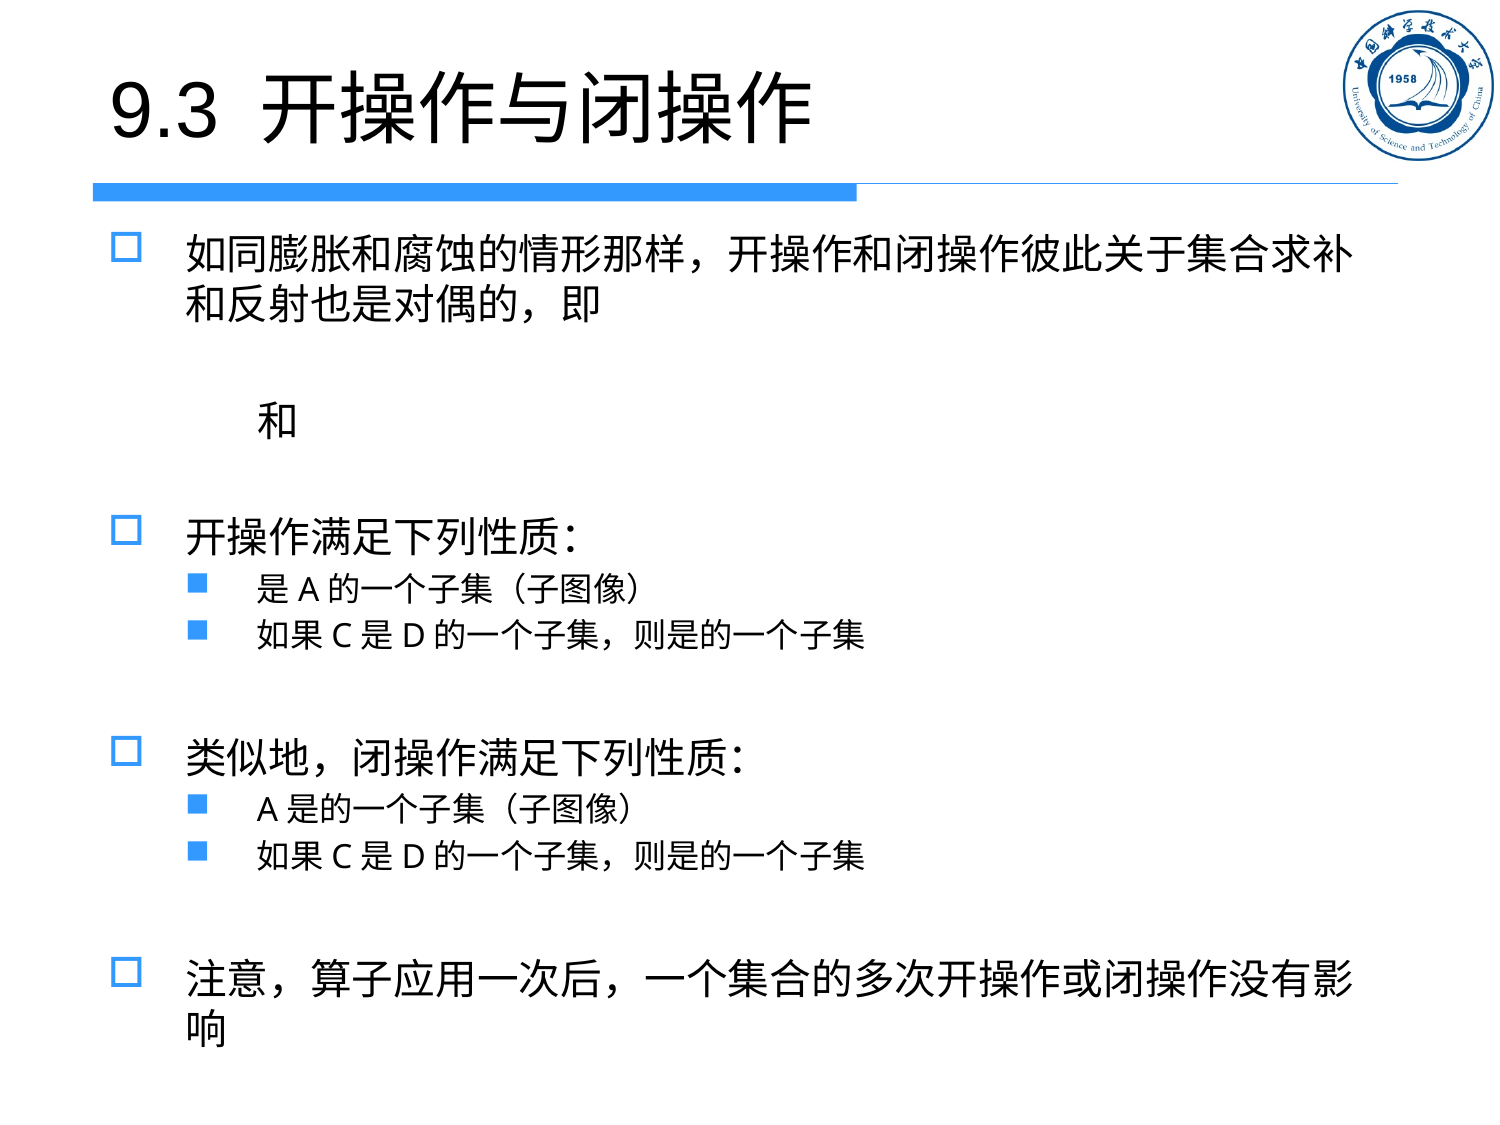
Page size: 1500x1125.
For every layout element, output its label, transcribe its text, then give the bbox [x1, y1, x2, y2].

picture [1339, 2, 1494, 161]
title 9.3 开操作与闭操作 [94, 50, 1407, 161]
